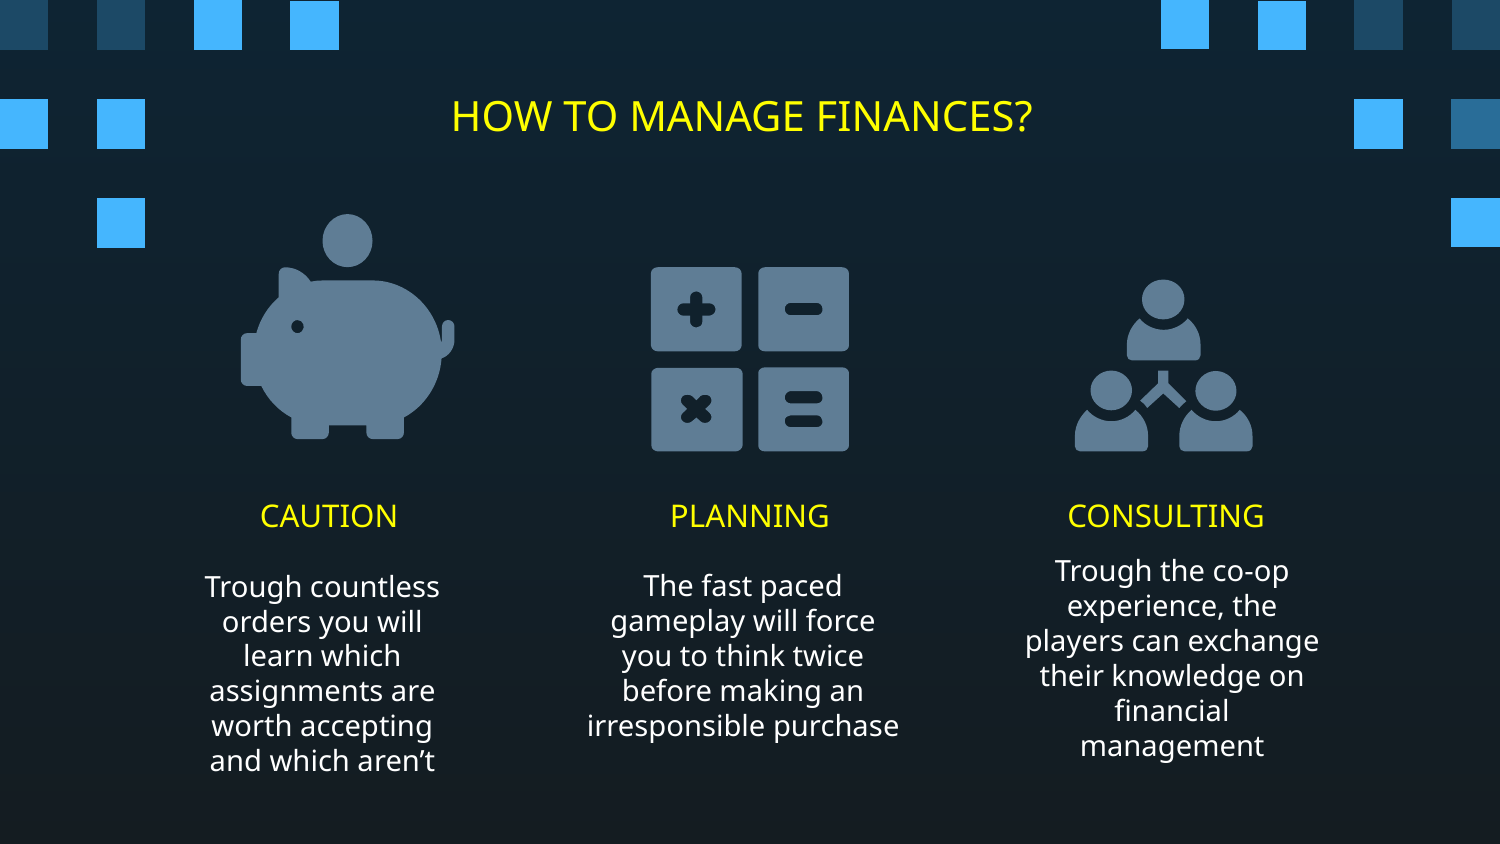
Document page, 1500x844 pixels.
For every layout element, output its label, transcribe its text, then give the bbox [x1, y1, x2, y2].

subtitle Trough countless orders you will learn which assignments are worth accepting and which aren’t [173, 564, 472, 782]
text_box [1074, 279, 1253, 452]
subtitle CONSULTING [991, 483, 1341, 547]
title HOW TO MANAGE FINANCES? [109, 87, 1374, 142]
subtitle PLANNING [594, 483, 906, 547]
subtitle CAUTION [173, 483, 485, 547]
subtitle The fast paced gameplay will force you to think twice before making an irresponsible purchase [556, 546, 930, 763]
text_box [650, 267, 850, 452]
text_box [240, 213, 455, 440]
subtitle Trough the co-op experience, the players can exchange their knowledge on financial management [991, 564, 1353, 750]
